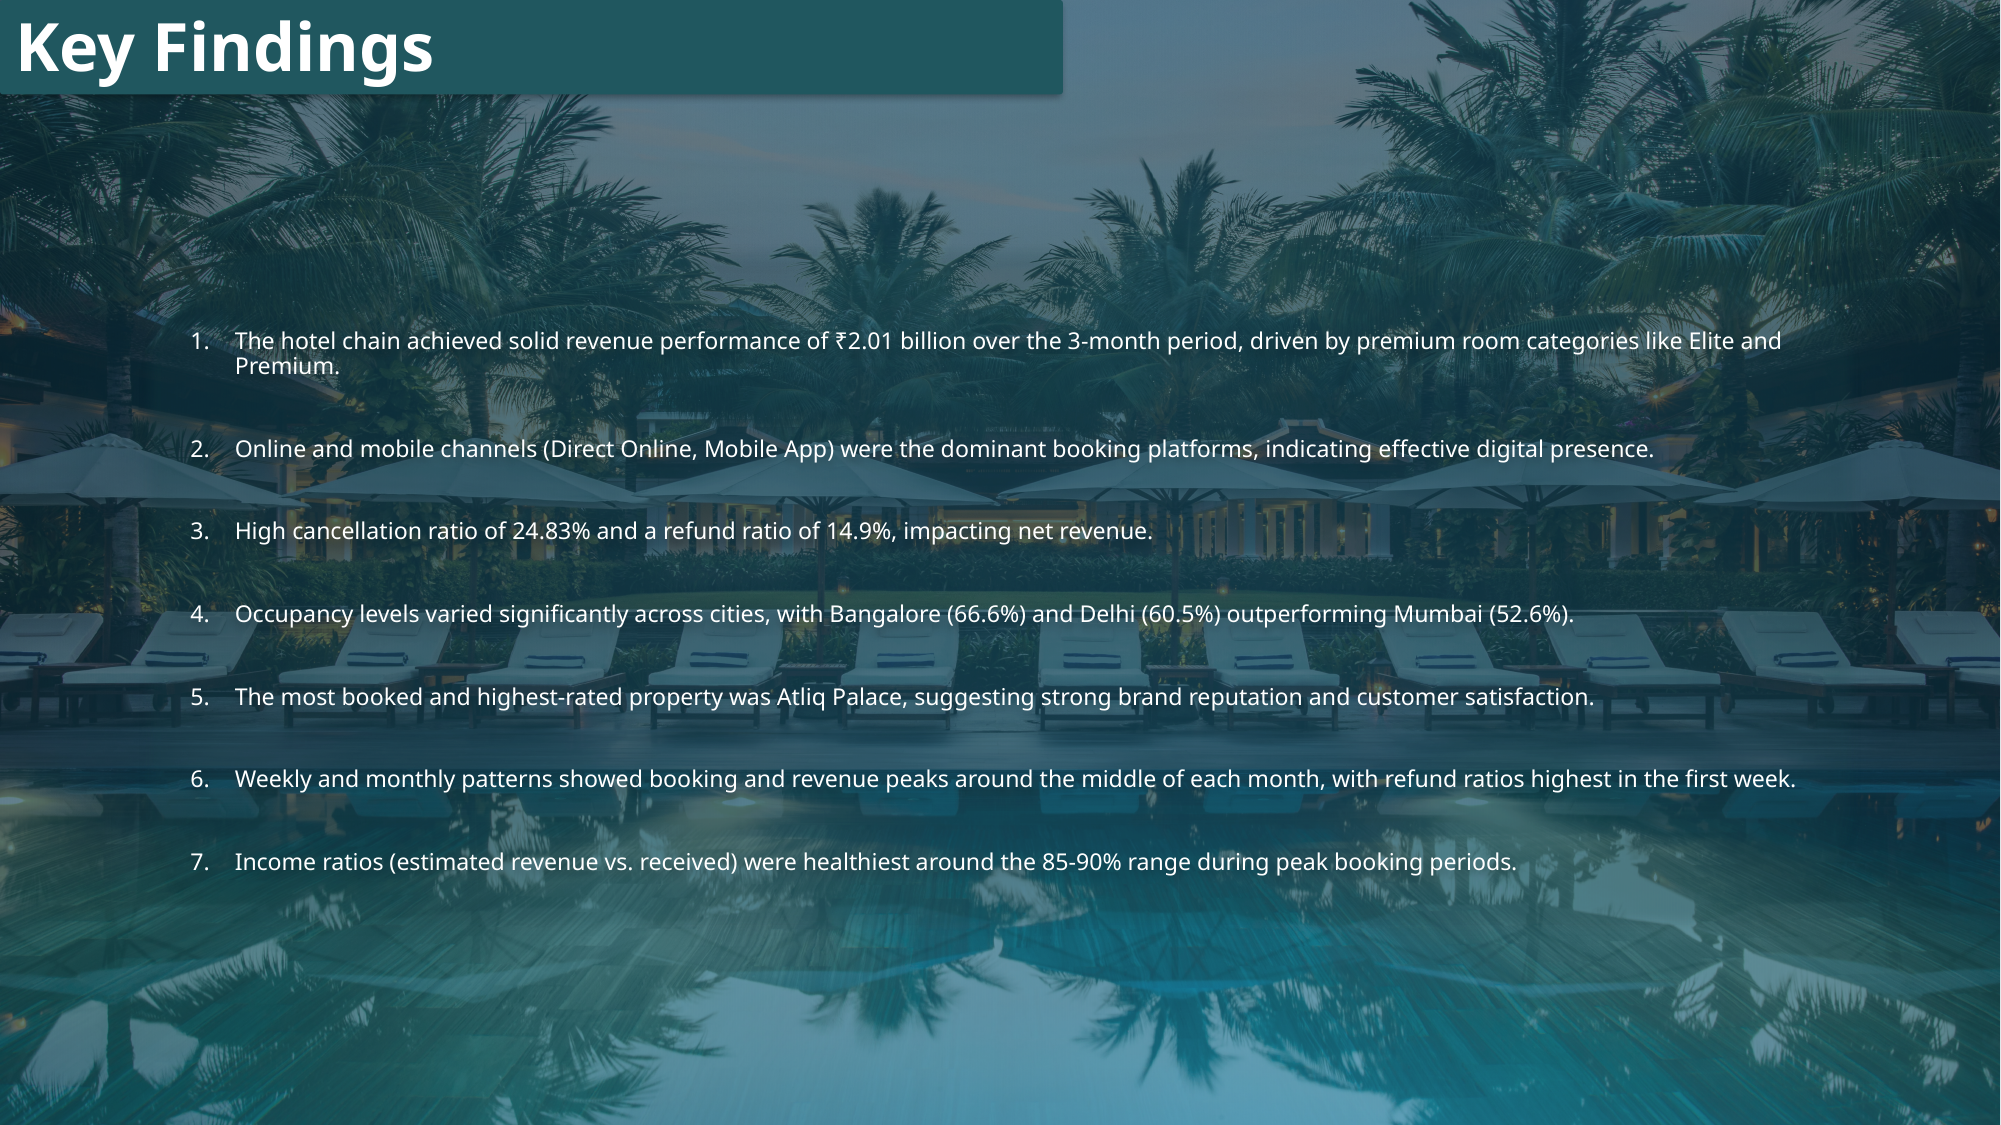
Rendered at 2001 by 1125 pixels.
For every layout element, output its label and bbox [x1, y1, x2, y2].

list [0, 0, 2000, 1125]
